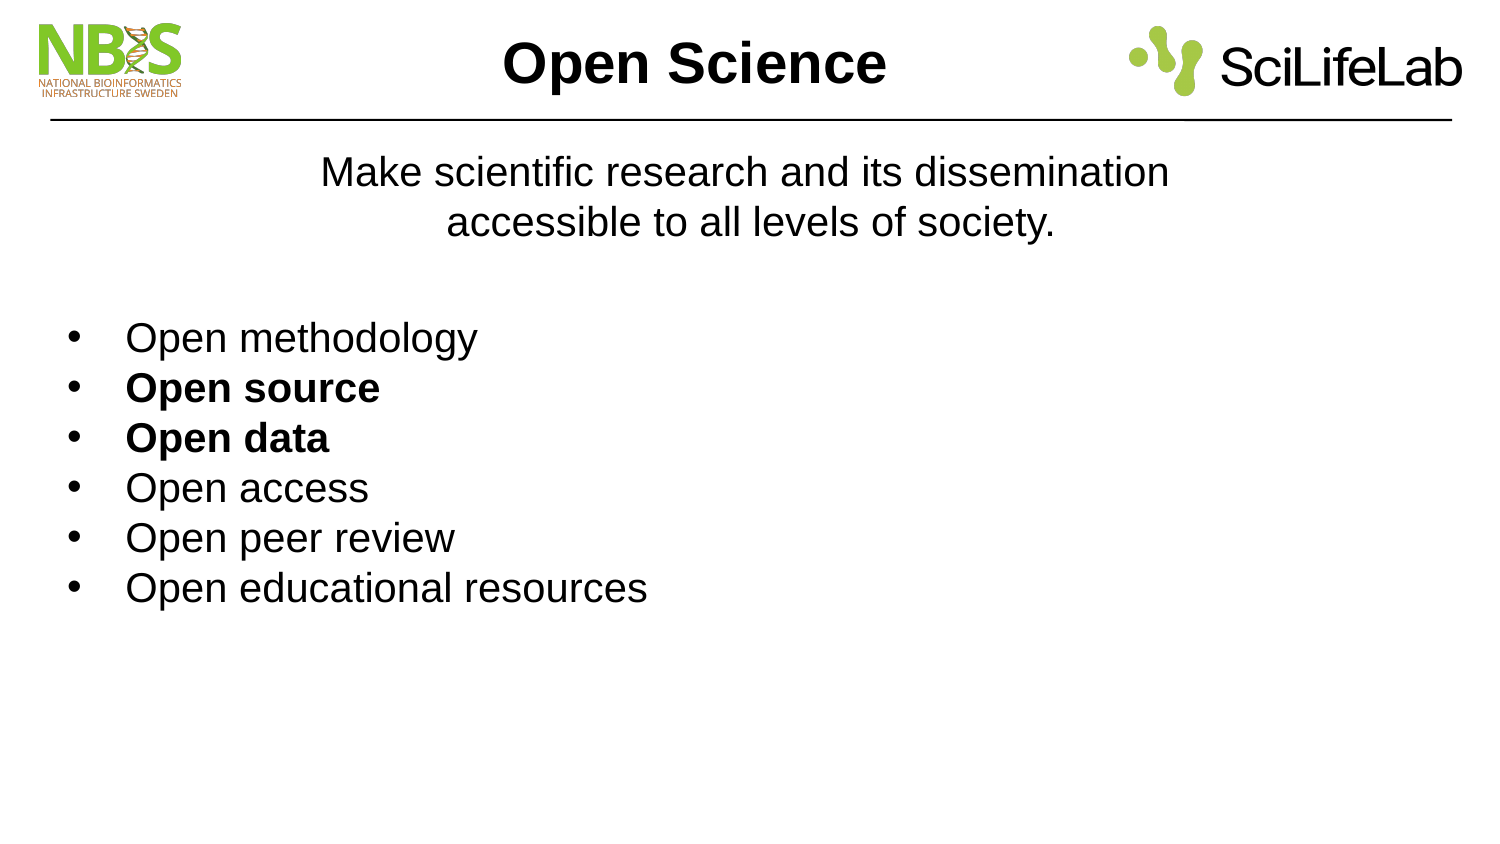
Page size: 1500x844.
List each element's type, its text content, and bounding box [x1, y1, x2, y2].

list Make scientific research and its dissemination accessible to all levels of society. Open methodology Open source Open data Open access Open peer review Open educational resources [50, 144, 1452, 754]
title Open Science [249, 25, 1142, 104]
picture [1127, 24, 1464, 98]
picture [39, 23, 181, 97]
